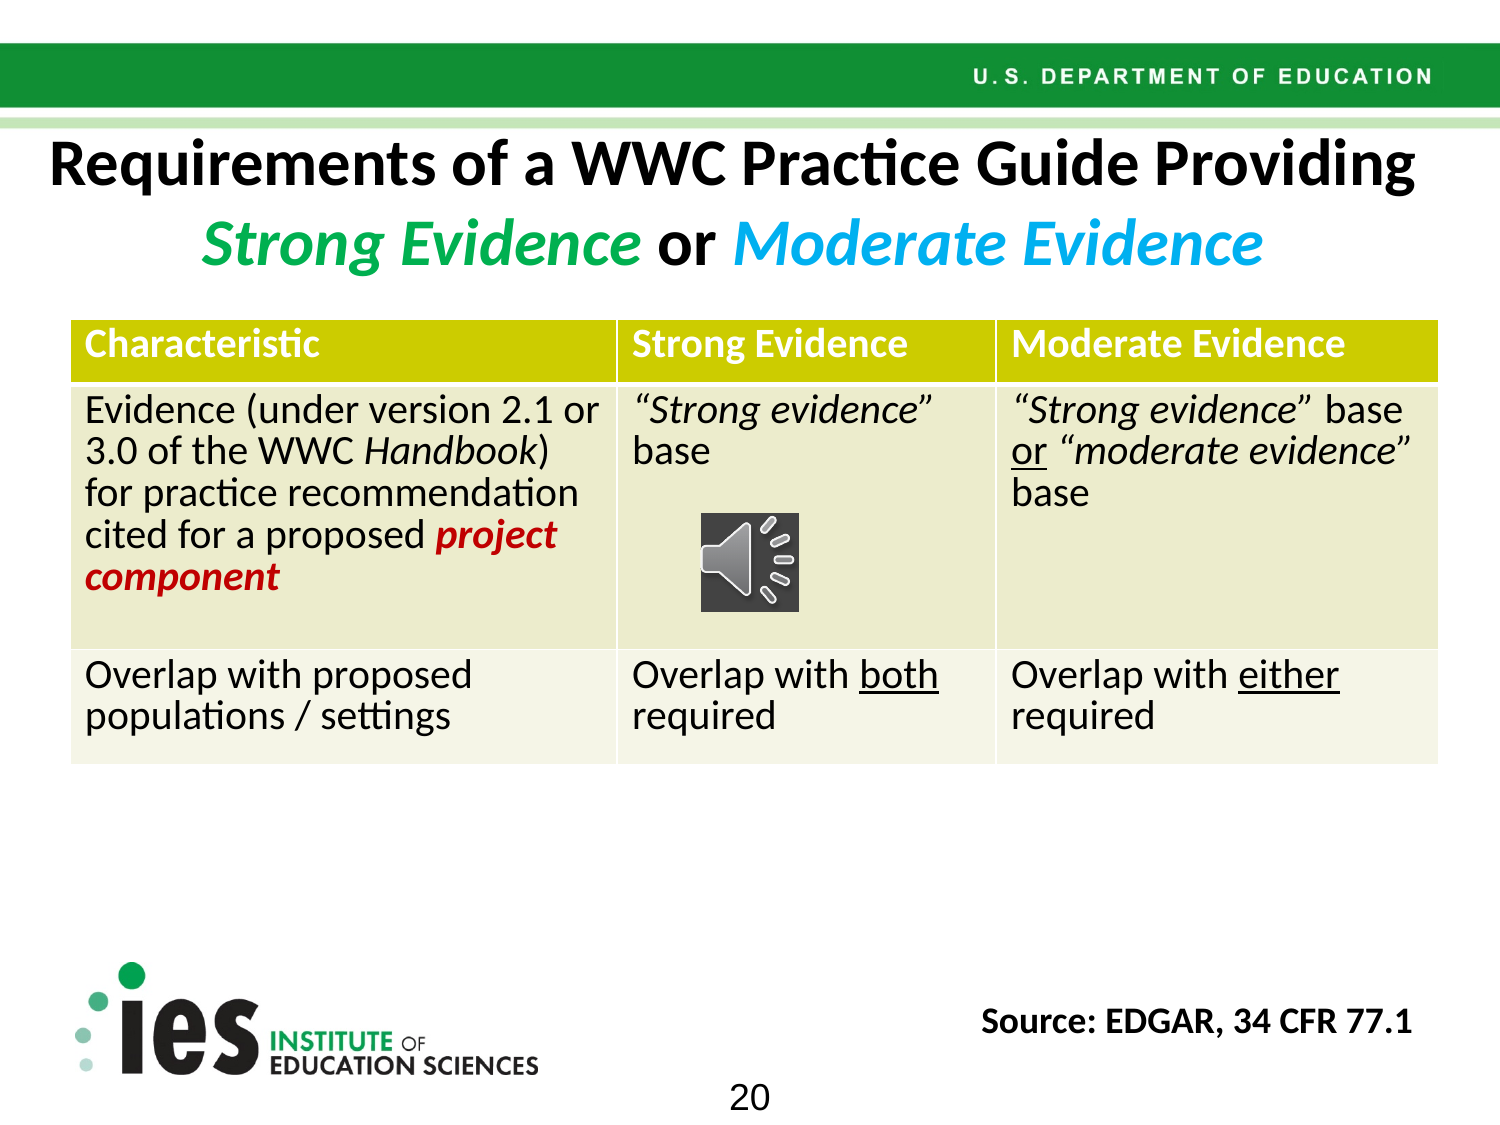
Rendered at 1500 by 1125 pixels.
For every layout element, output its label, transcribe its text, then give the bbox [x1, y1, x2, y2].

table_cell Overlap with either required [997, 650, 1438, 764]
text_box Source: EDGAR, 34 CFR 77.1 [966, 988, 1429, 1049]
table_header Strong Evidence [618, 320, 995, 382]
table_cell “Strong evidence” base [618, 387, 995, 649]
text_box Requirements of a WWC Practice Guide Providing Strong Evidence or Moderate Evidence [0, 122, 1467, 245]
table_cell Overlap with proposed populations / settings [71, 650, 616, 764]
table_cell Overlap with both required [618, 650, 995, 764]
picture [75, 962, 538, 1075]
table_cell “Strong evidence” base or “moderate evidence” base [997, 387, 1438, 649]
text_box 20 [713, 1065, 787, 1125]
picture [0, 24, 1500, 150]
picture [699, 512, 801, 613]
table_cell Evidence (under version 2.1 or 3.0 of the WWC Handbook) for practice recommendation cited for a proposed project component [71, 387, 616, 649]
table_header Characteristic [71, 320, 616, 382]
table_header Moderate Evidence [997, 320, 1438, 382]
